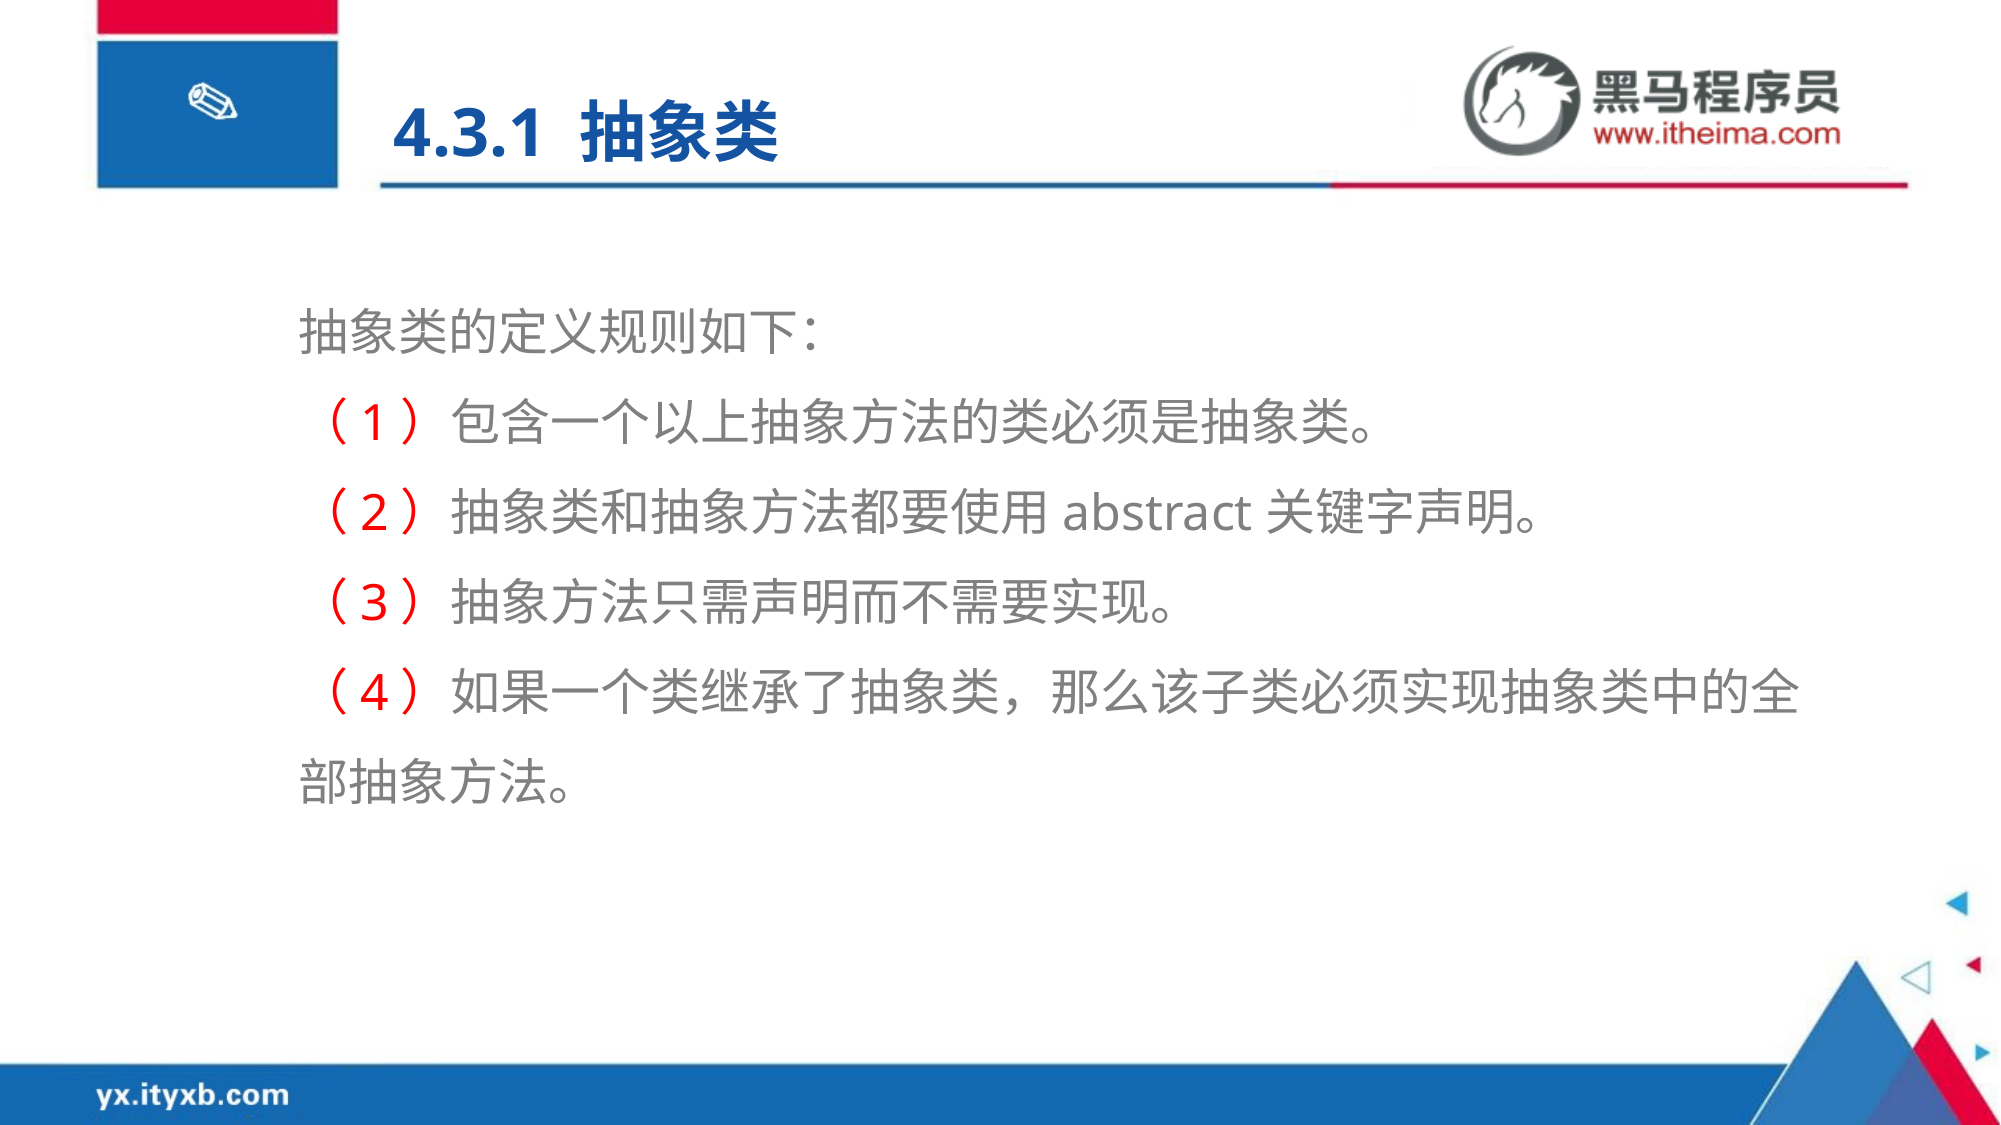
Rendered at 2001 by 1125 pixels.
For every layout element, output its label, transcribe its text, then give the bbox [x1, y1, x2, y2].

text_box 4.3.1 抽象类 [379, 82, 1217, 177]
text_box 抽象类的定义规则如下： （1）包含一个以上抽象方法的类必须是抽象类。 （2）抽象类和抽象方法都要使用abstract关键字声明。 （3）抽象方法只需声明而不需要实现。 （4）如果一个类继承了抽象类，那么该子类必须实现抽象类中的全部抽象方法。 [283, 263, 1862, 855]
picture [0, 0, 2001, 1125]
